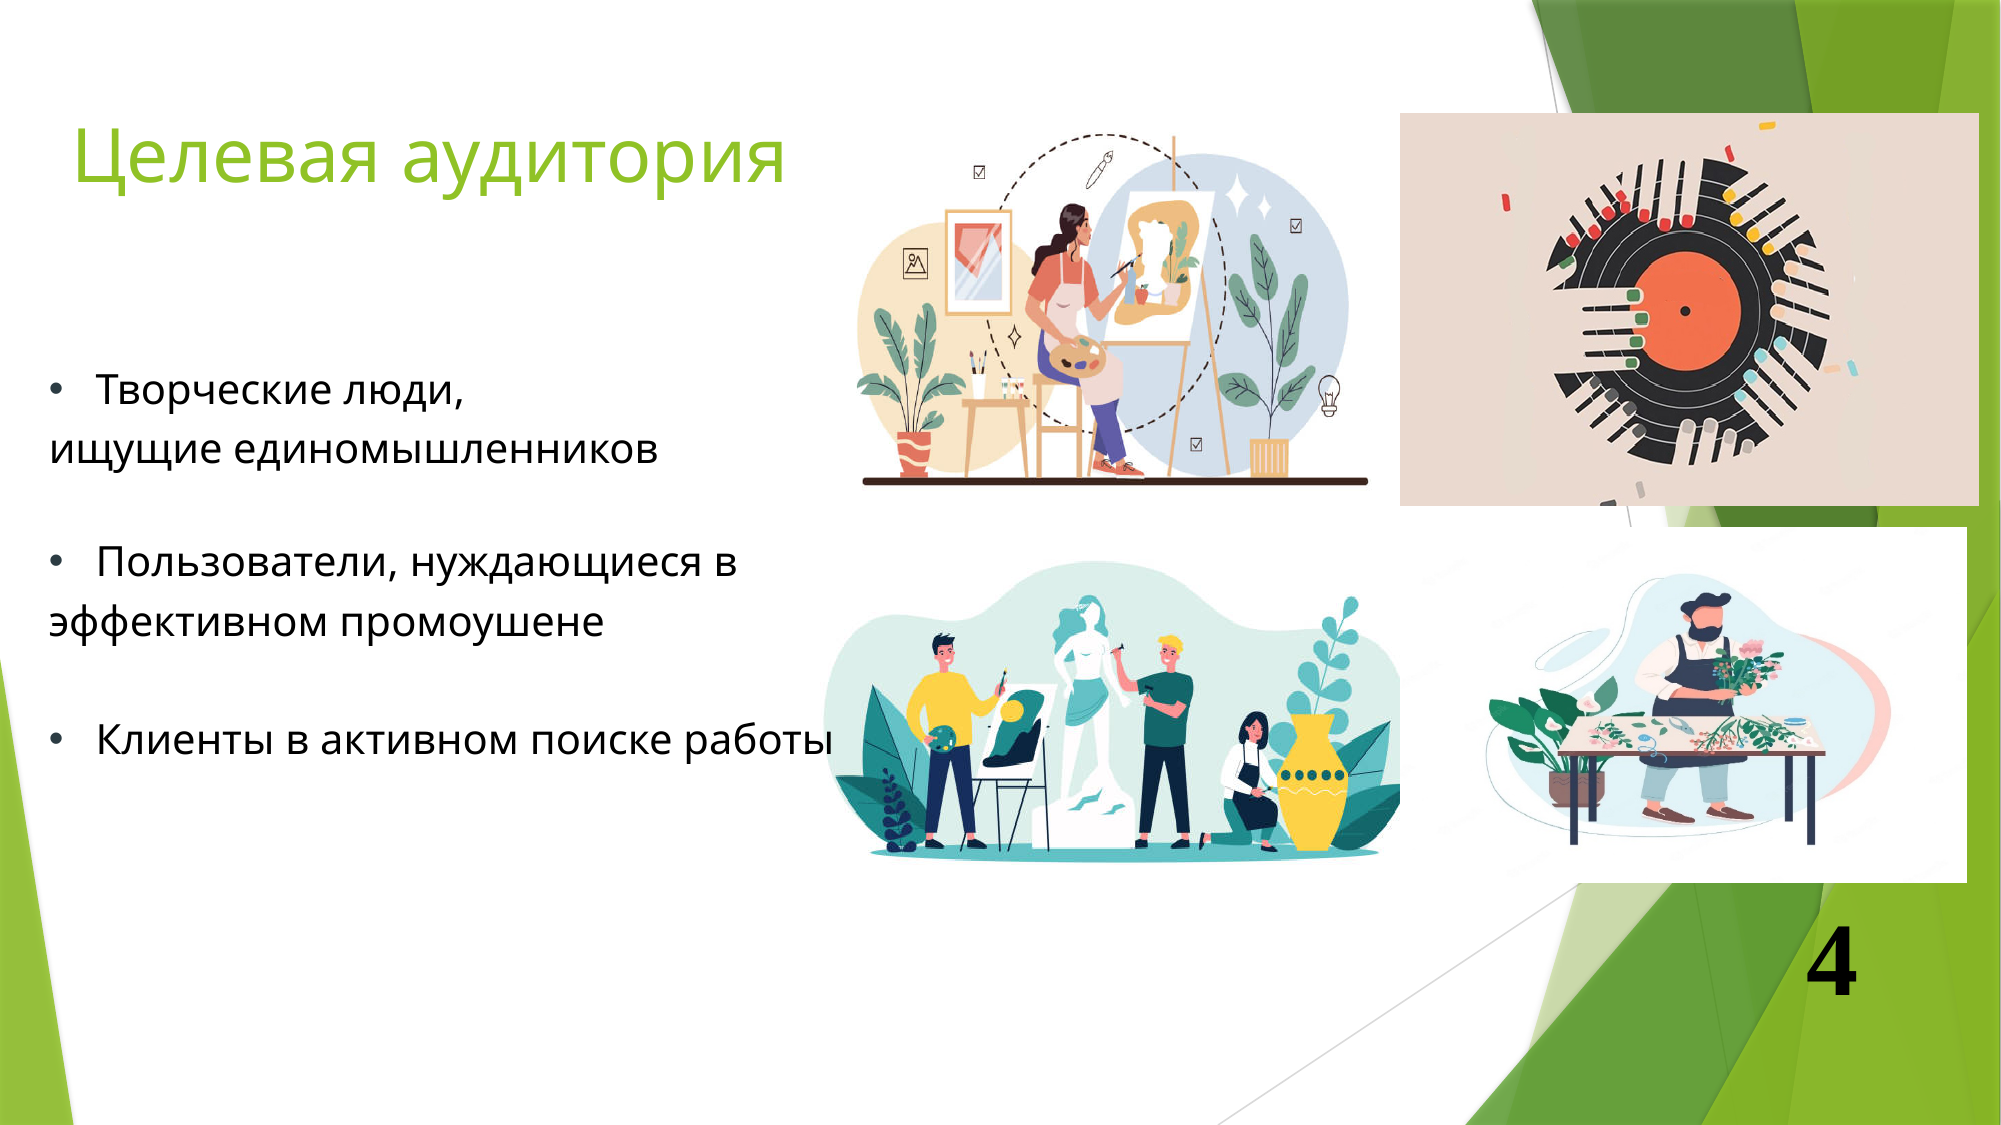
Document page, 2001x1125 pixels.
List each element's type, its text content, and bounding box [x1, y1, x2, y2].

text_box Творческие люди, ищущие единомышленников Пользователи, нуждающиеся в эффективном промоушене Клиенты в активном поиске работы [42, 352, 841, 769]
picture [811, 527, 1968, 884]
picture [811, 113, 1980, 506]
title Целевая аудитория [71, 107, 860, 238]
text_box 4 [1791, 894, 1874, 1024]
